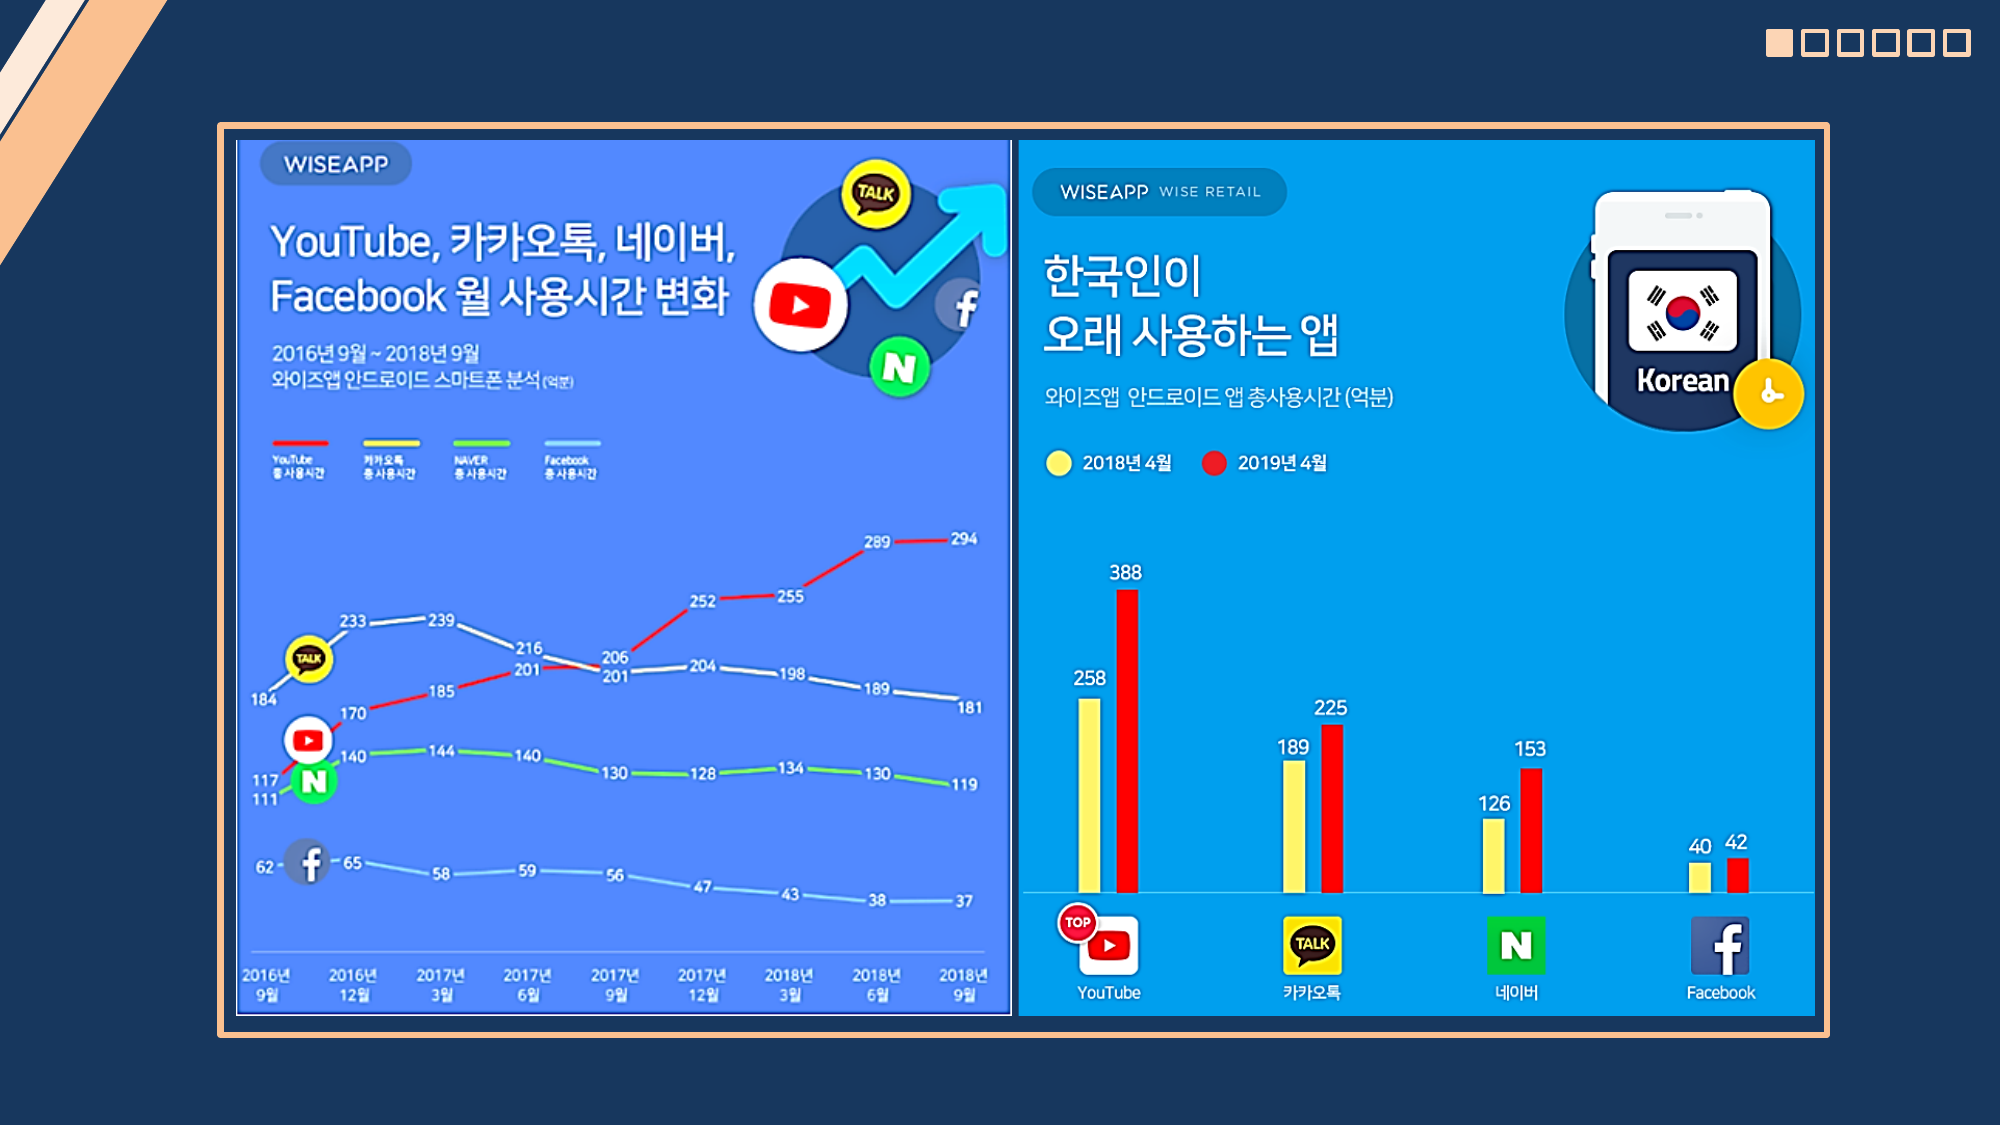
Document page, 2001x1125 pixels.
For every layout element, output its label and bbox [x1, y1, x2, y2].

text_box [218, 123, 1829, 1037]
list [1018, 139, 1816, 1017]
text_box [1767, 30, 1969, 55]
text_box [0, 0, 88, 139]
picture [236, 139, 1012, 1017]
text_box [0, 0, 170, 270]
